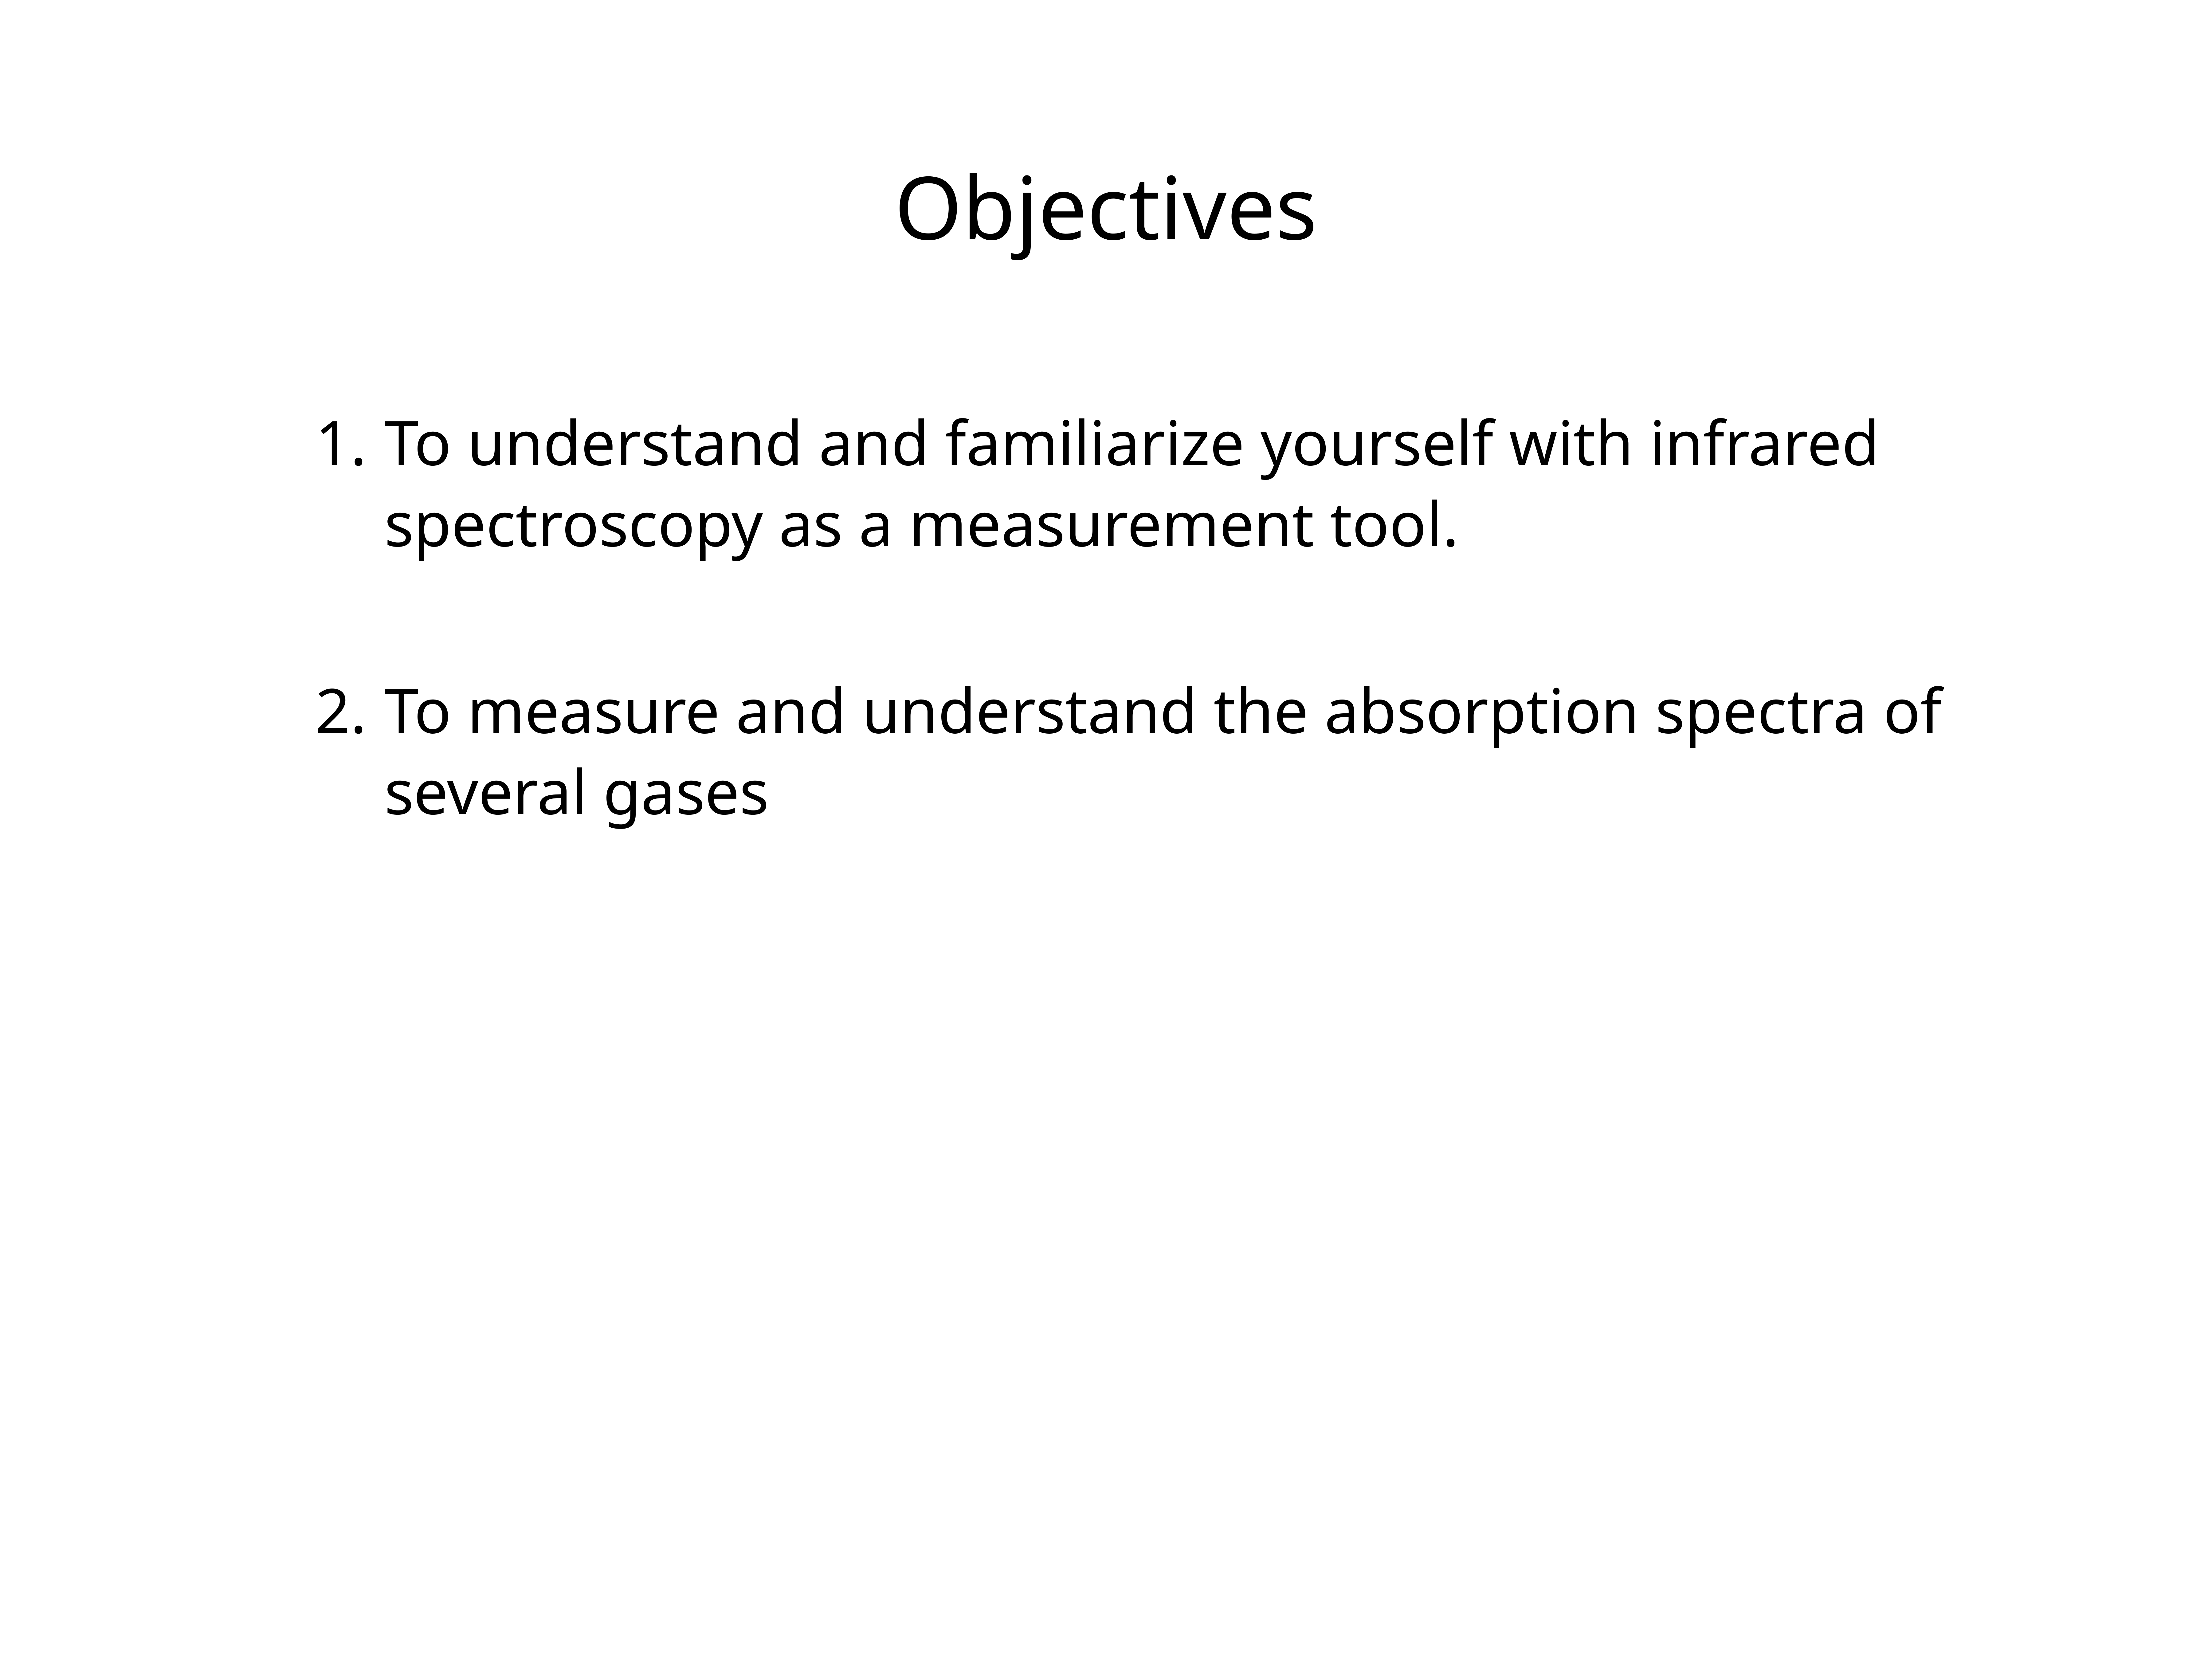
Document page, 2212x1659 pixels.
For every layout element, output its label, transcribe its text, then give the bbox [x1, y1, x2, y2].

list To understand and familiarize yourself with infrared spectroscopy as a measurement tool. To measure and understand the absorption spectra of several gases [296, 387, 2101, 1482]
title Objectives [111, 66, 2101, 343]
